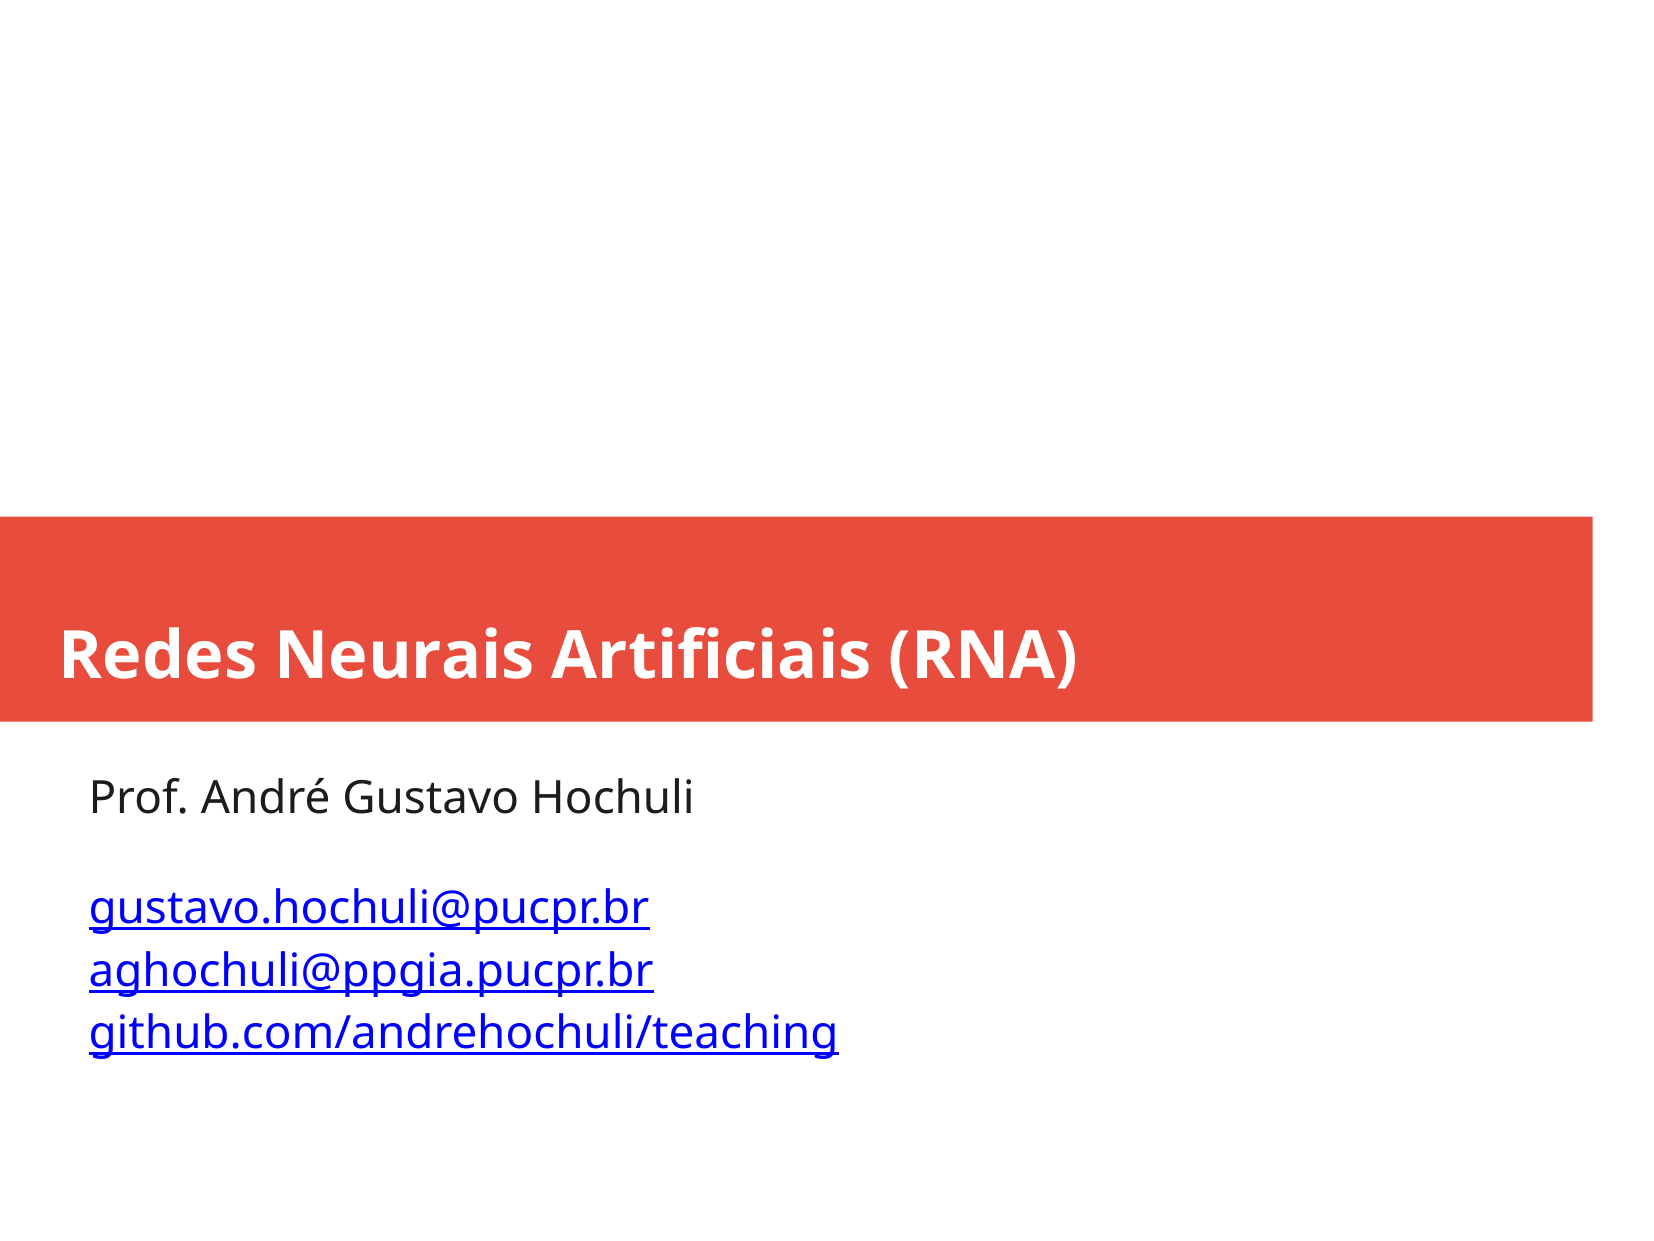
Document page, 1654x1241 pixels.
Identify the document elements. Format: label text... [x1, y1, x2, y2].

text_box Redes Neurais Artificiais (RNA) [59, 546, 1593, 693]
text_box Prof. André Gustavo Hochuli gustavo.hochuli@pucpr.br aghochuli@ppgia.pucpr.br github.com/andrehochuli/teaching [88, 767, 1593, 1180]
